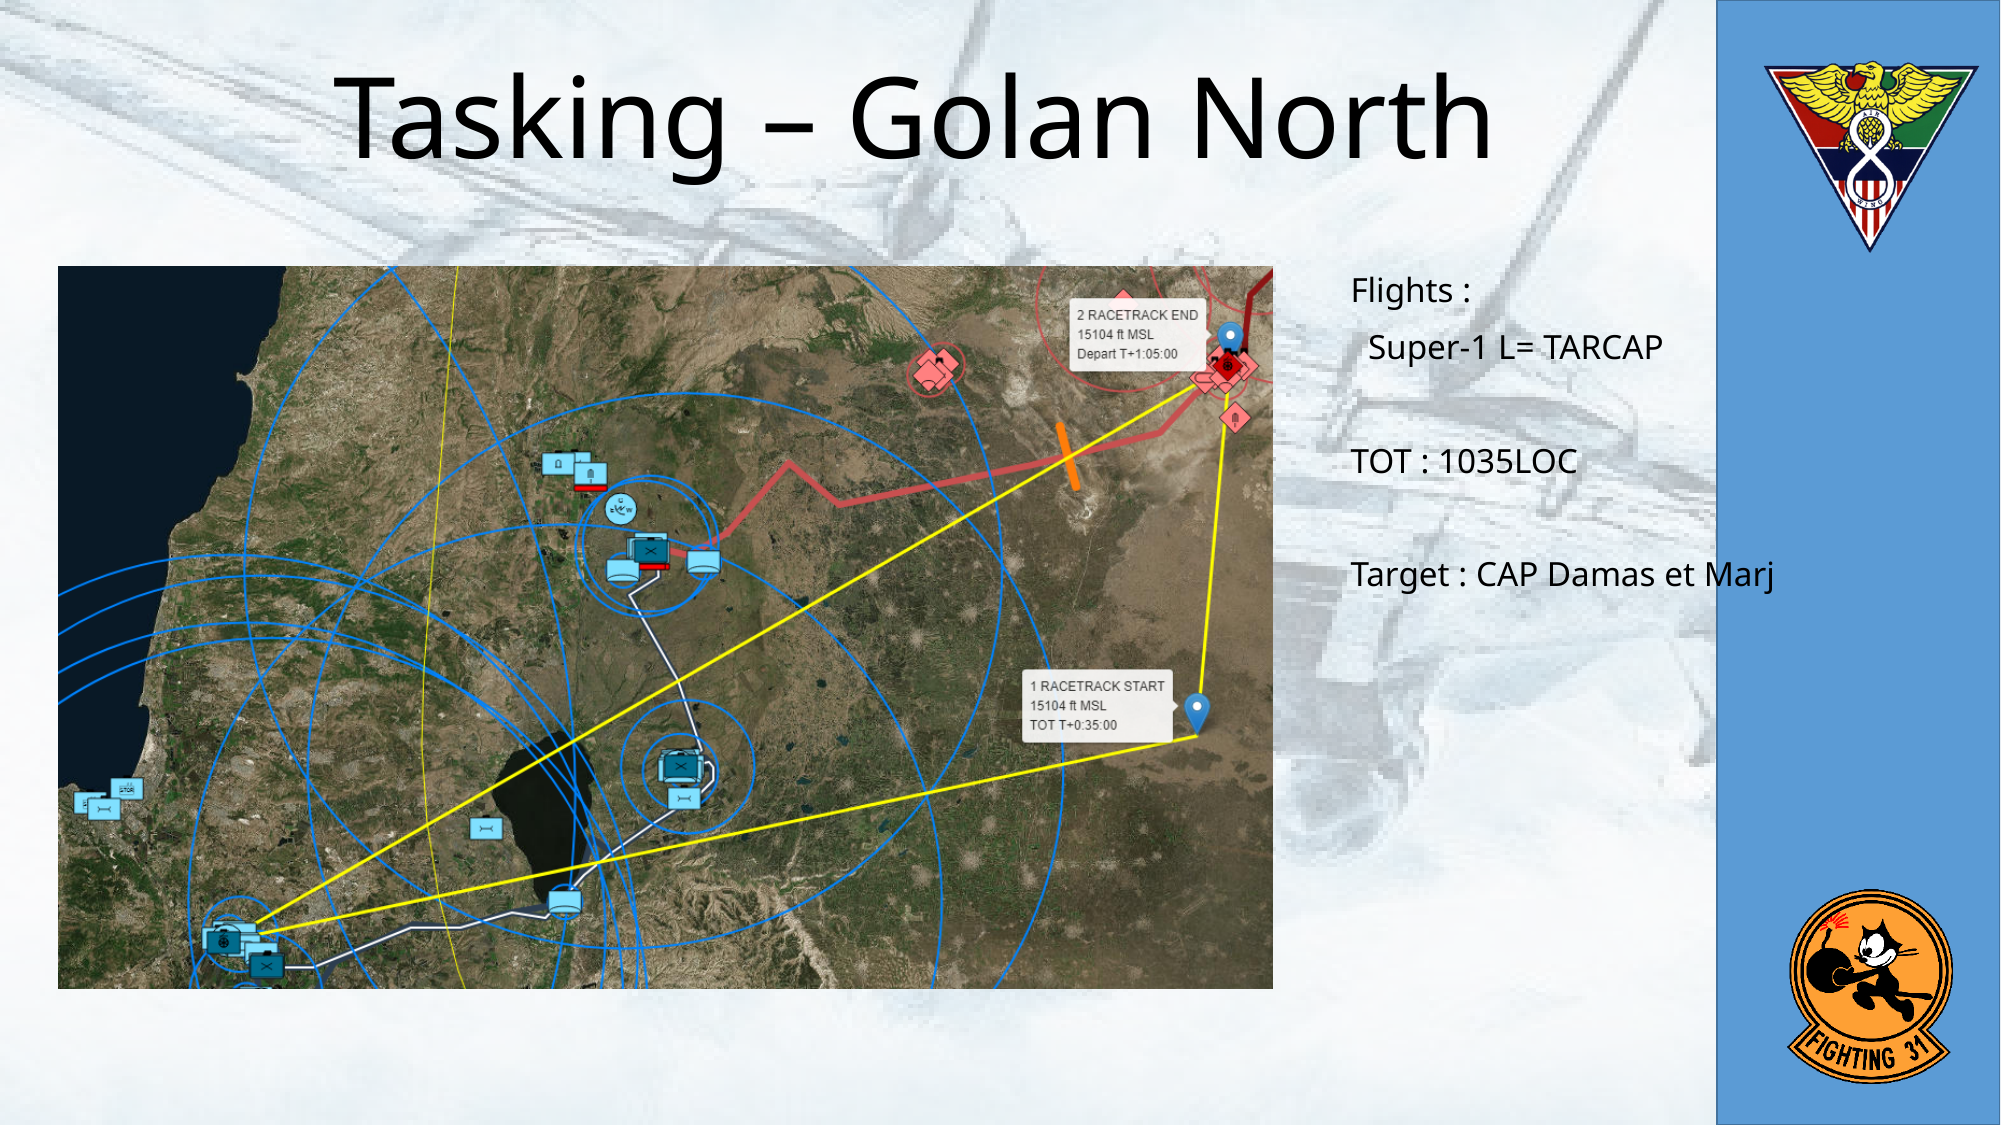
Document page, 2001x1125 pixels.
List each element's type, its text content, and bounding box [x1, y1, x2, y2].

title Tasking – Golan North [131, 12, 1701, 231]
list Flights : Super-1 L= TARCAP TOT : 1035LOC Target : CAP Damas et Marj [1335, 266, 1893, 1014]
picture [1750, 48, 1990, 267]
picture [58, 266, 1273, 990]
picture [1787, 889, 1953, 1084]
